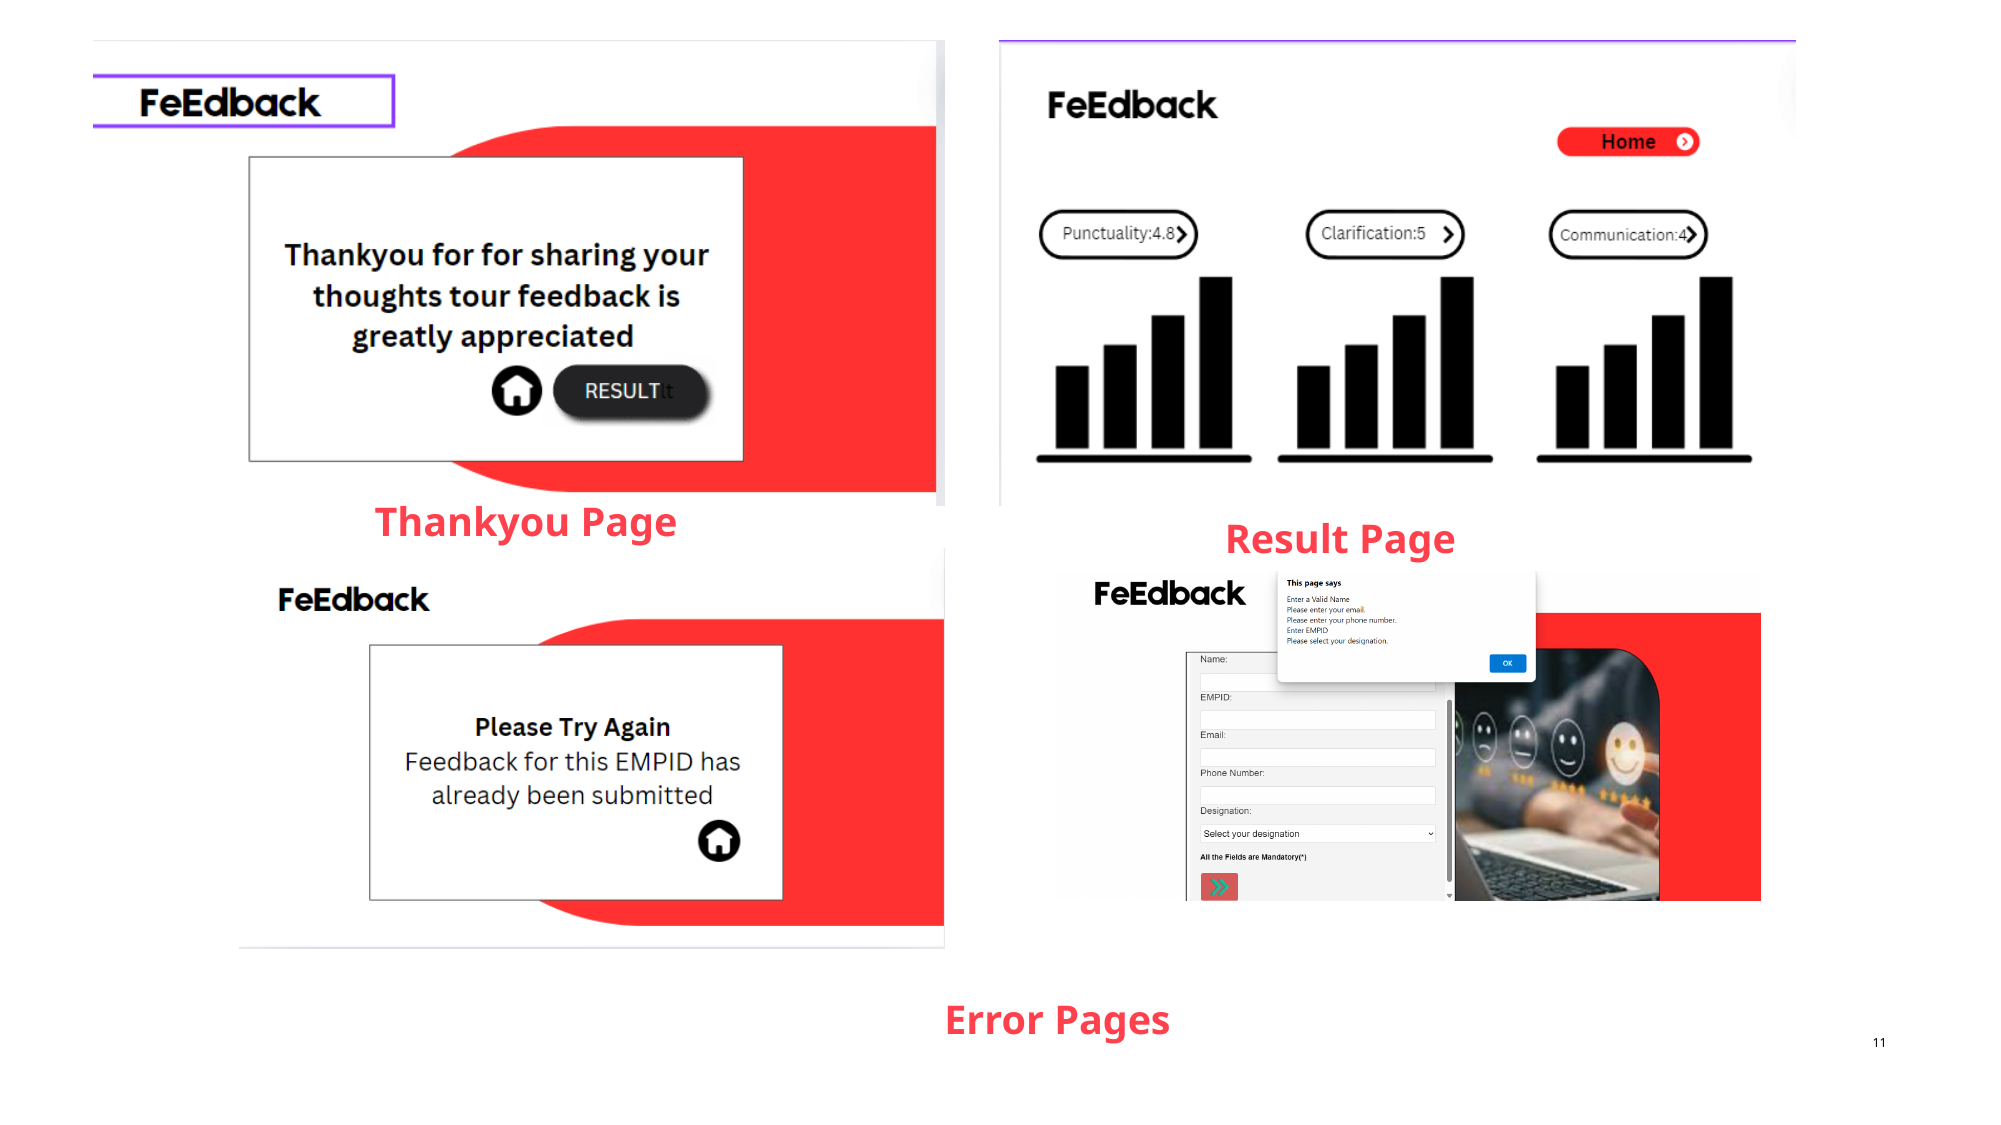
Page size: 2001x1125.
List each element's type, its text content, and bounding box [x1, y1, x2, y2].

picture [239, 548, 945, 949]
text_box Thankyou Page [374, 482, 2000, 539]
text_box Error Pages [944, 980, 2000, 1038]
picture [999, 40, 1796, 507]
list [93, 40, 945, 507]
picture [1055, 571, 1761, 901]
list Result Page [1225, 539, 2000, 556]
